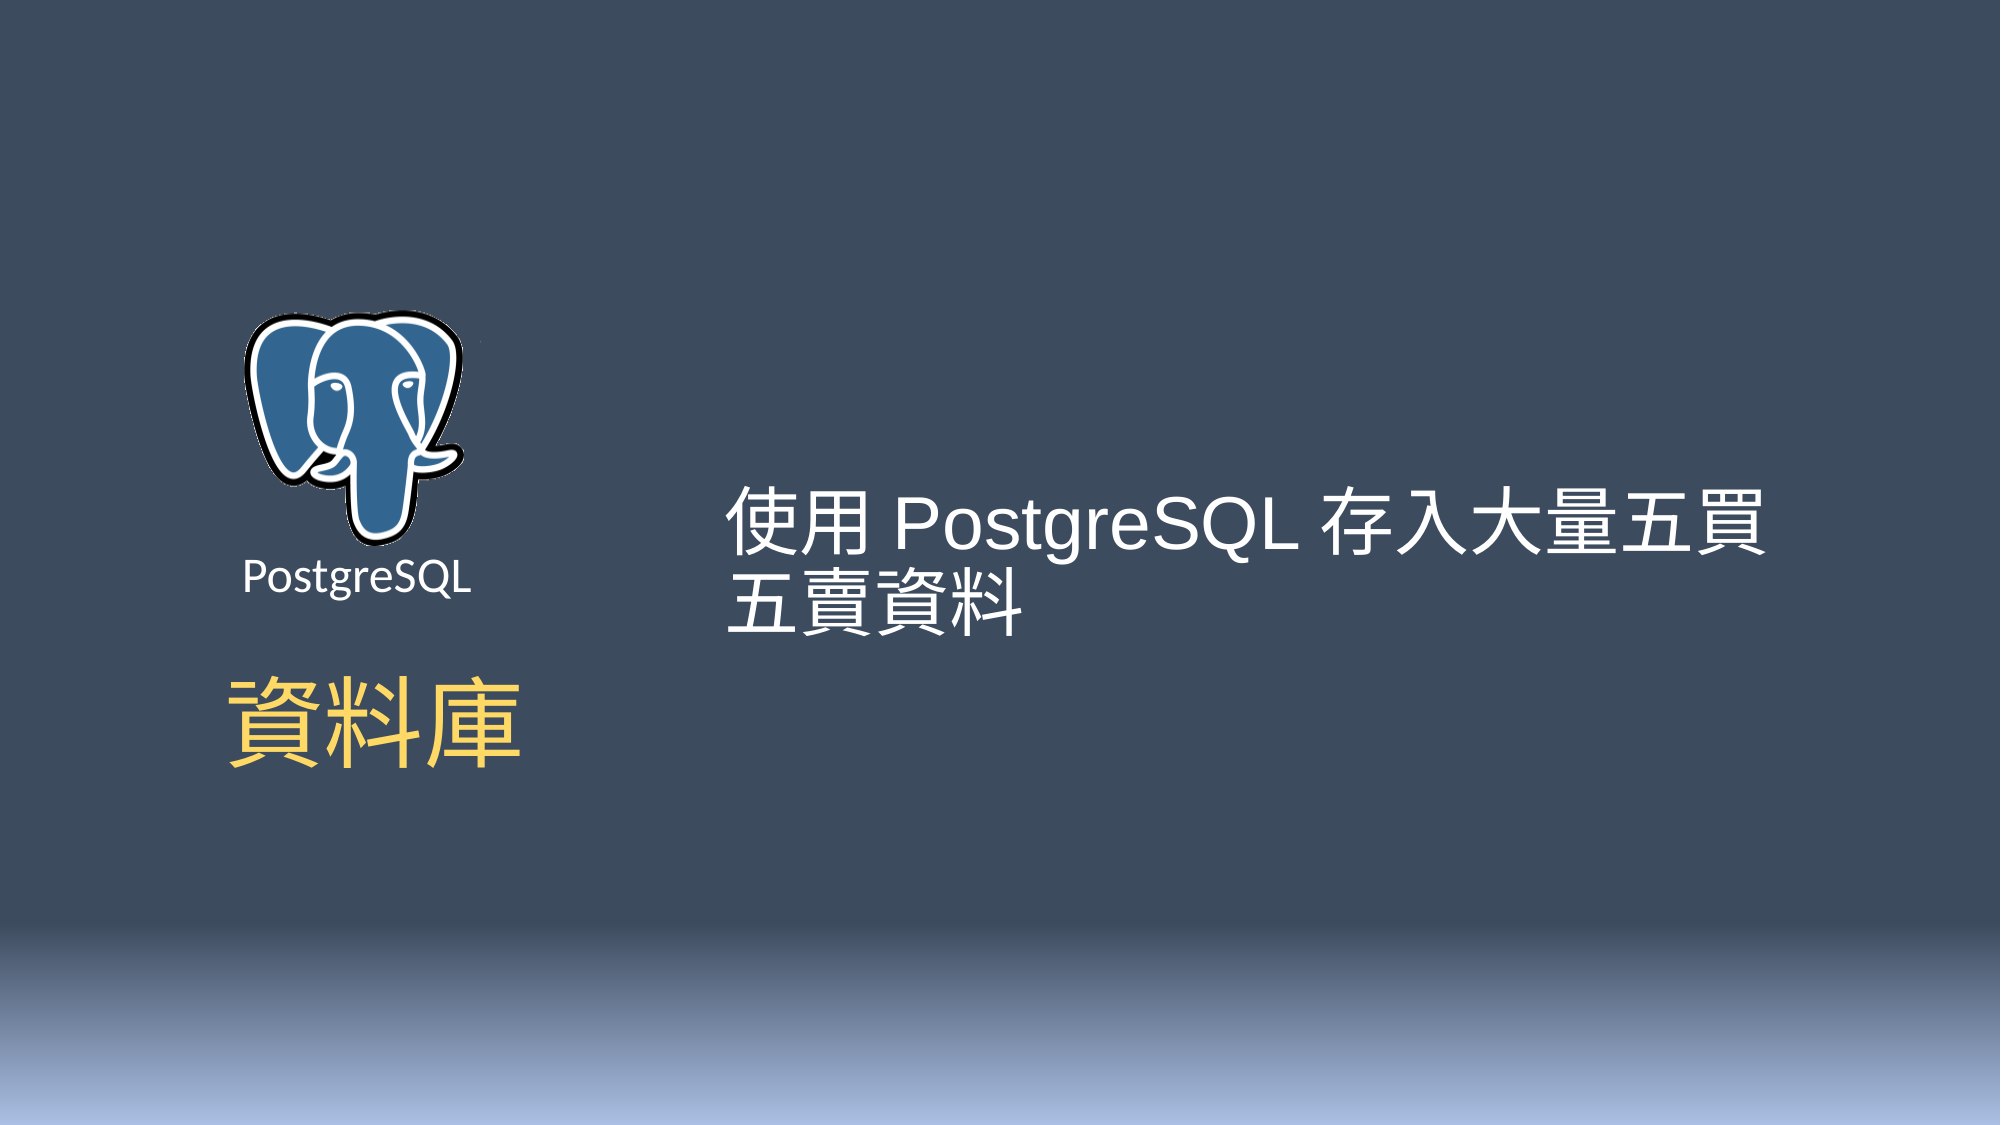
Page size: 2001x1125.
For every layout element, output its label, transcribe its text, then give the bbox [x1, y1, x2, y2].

text_box 資料庫 [38, 630, 710, 827]
text_box 使用PostgreSQL存入大量五買五賣資料 [709, 477, 1857, 847]
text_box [152, 303, 561, 611]
